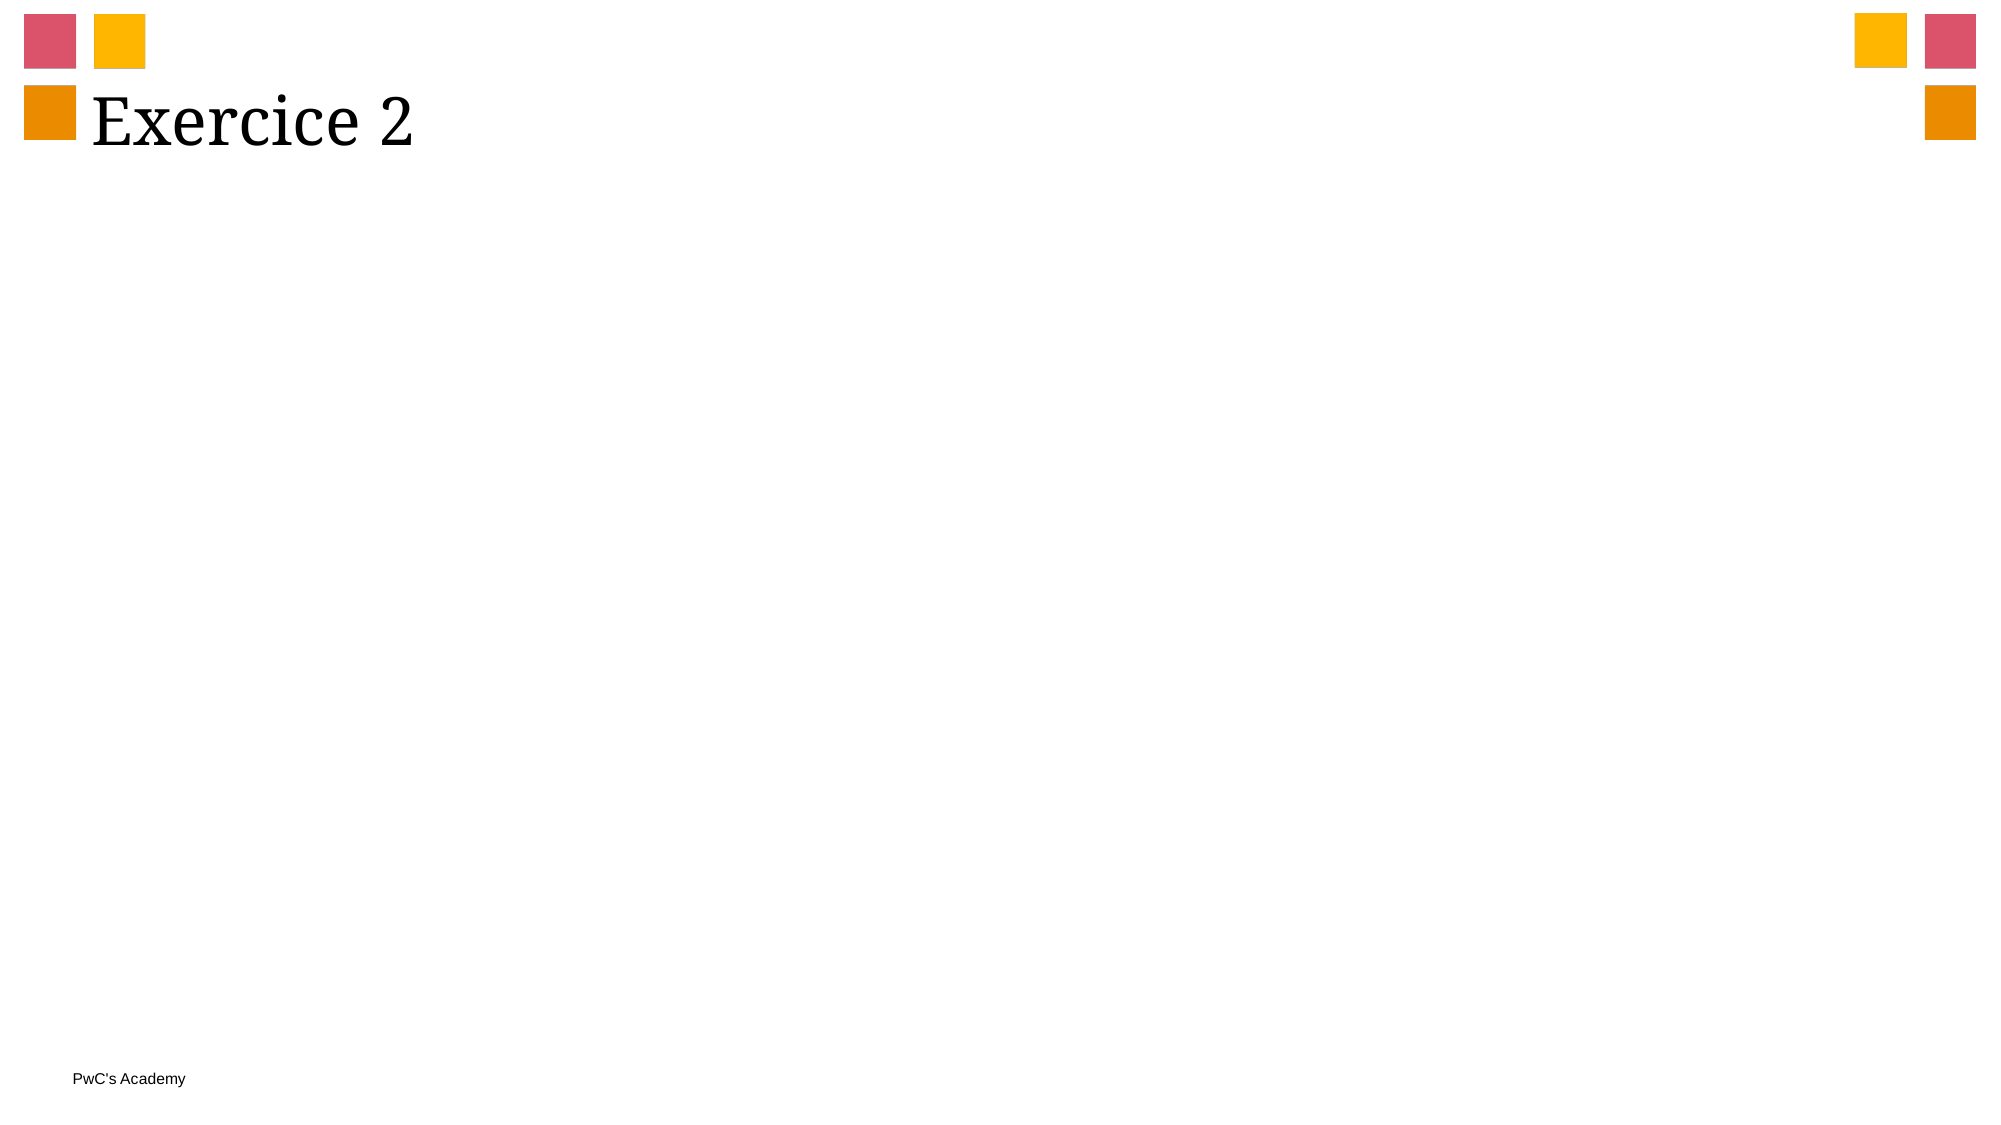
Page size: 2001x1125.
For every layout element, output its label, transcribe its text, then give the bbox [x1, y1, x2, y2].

picture [24, 13, 1976, 140]
title Exercice 2 [91, 91, 1947, 174]
